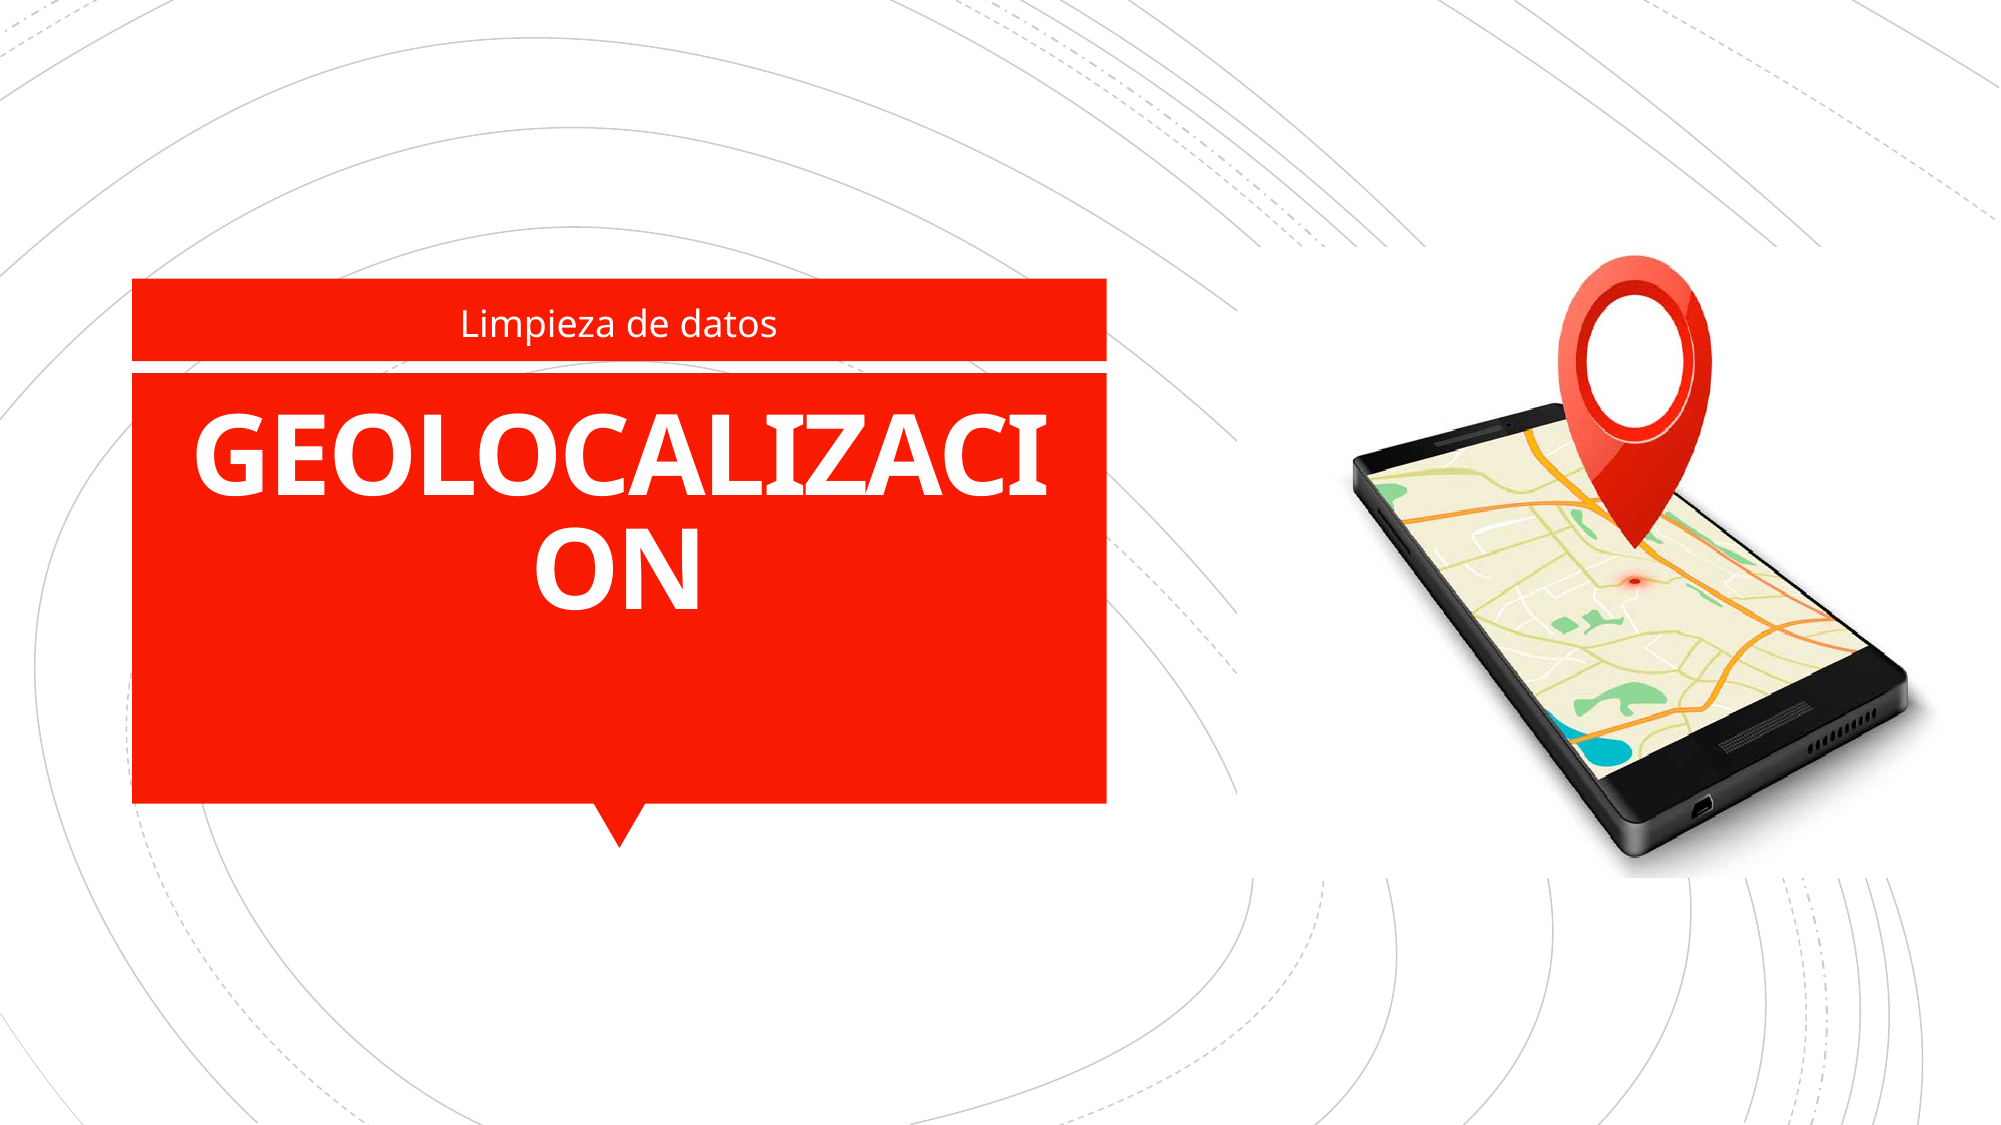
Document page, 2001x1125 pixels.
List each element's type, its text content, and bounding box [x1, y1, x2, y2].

list Limpieza de datos [145, 283, 1093, 430]
picture [1237, 0, 2000, 1125]
title GEOLOCALIZACION [145, 439, 1093, 634]
